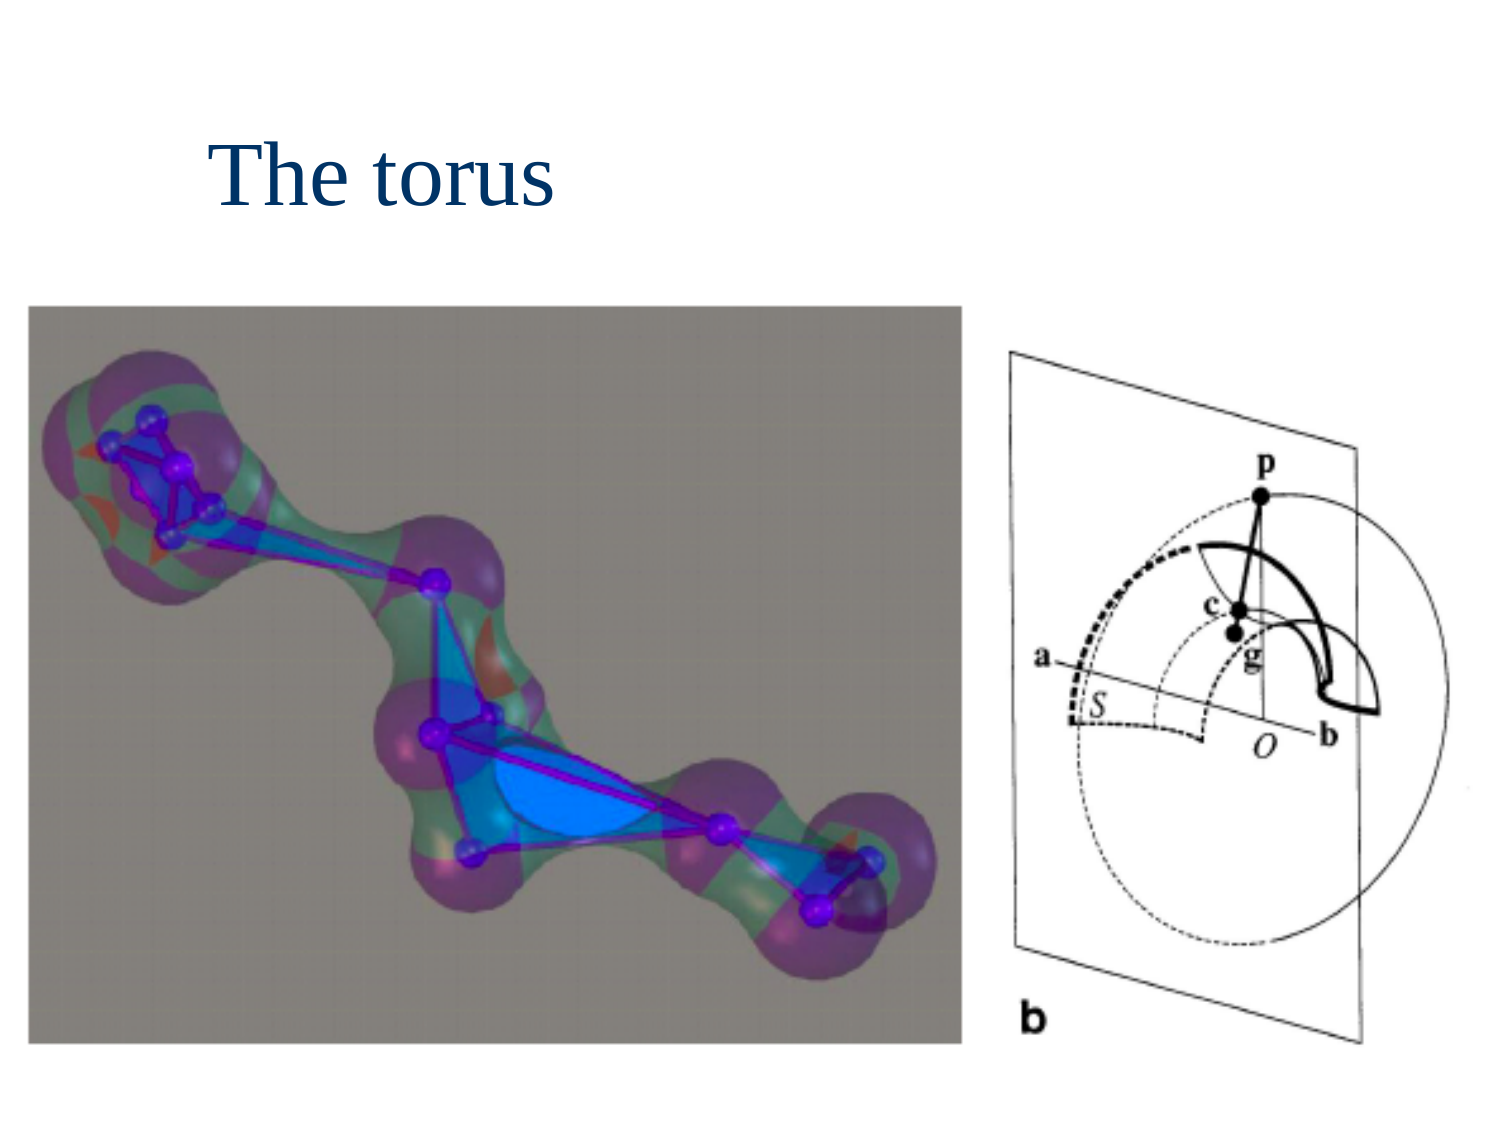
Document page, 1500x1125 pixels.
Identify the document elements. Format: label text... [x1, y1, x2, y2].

picture [24, 299, 976, 1051]
picture [987, 324, 1488, 1088]
title The torus [192, 75, 1468, 263]
